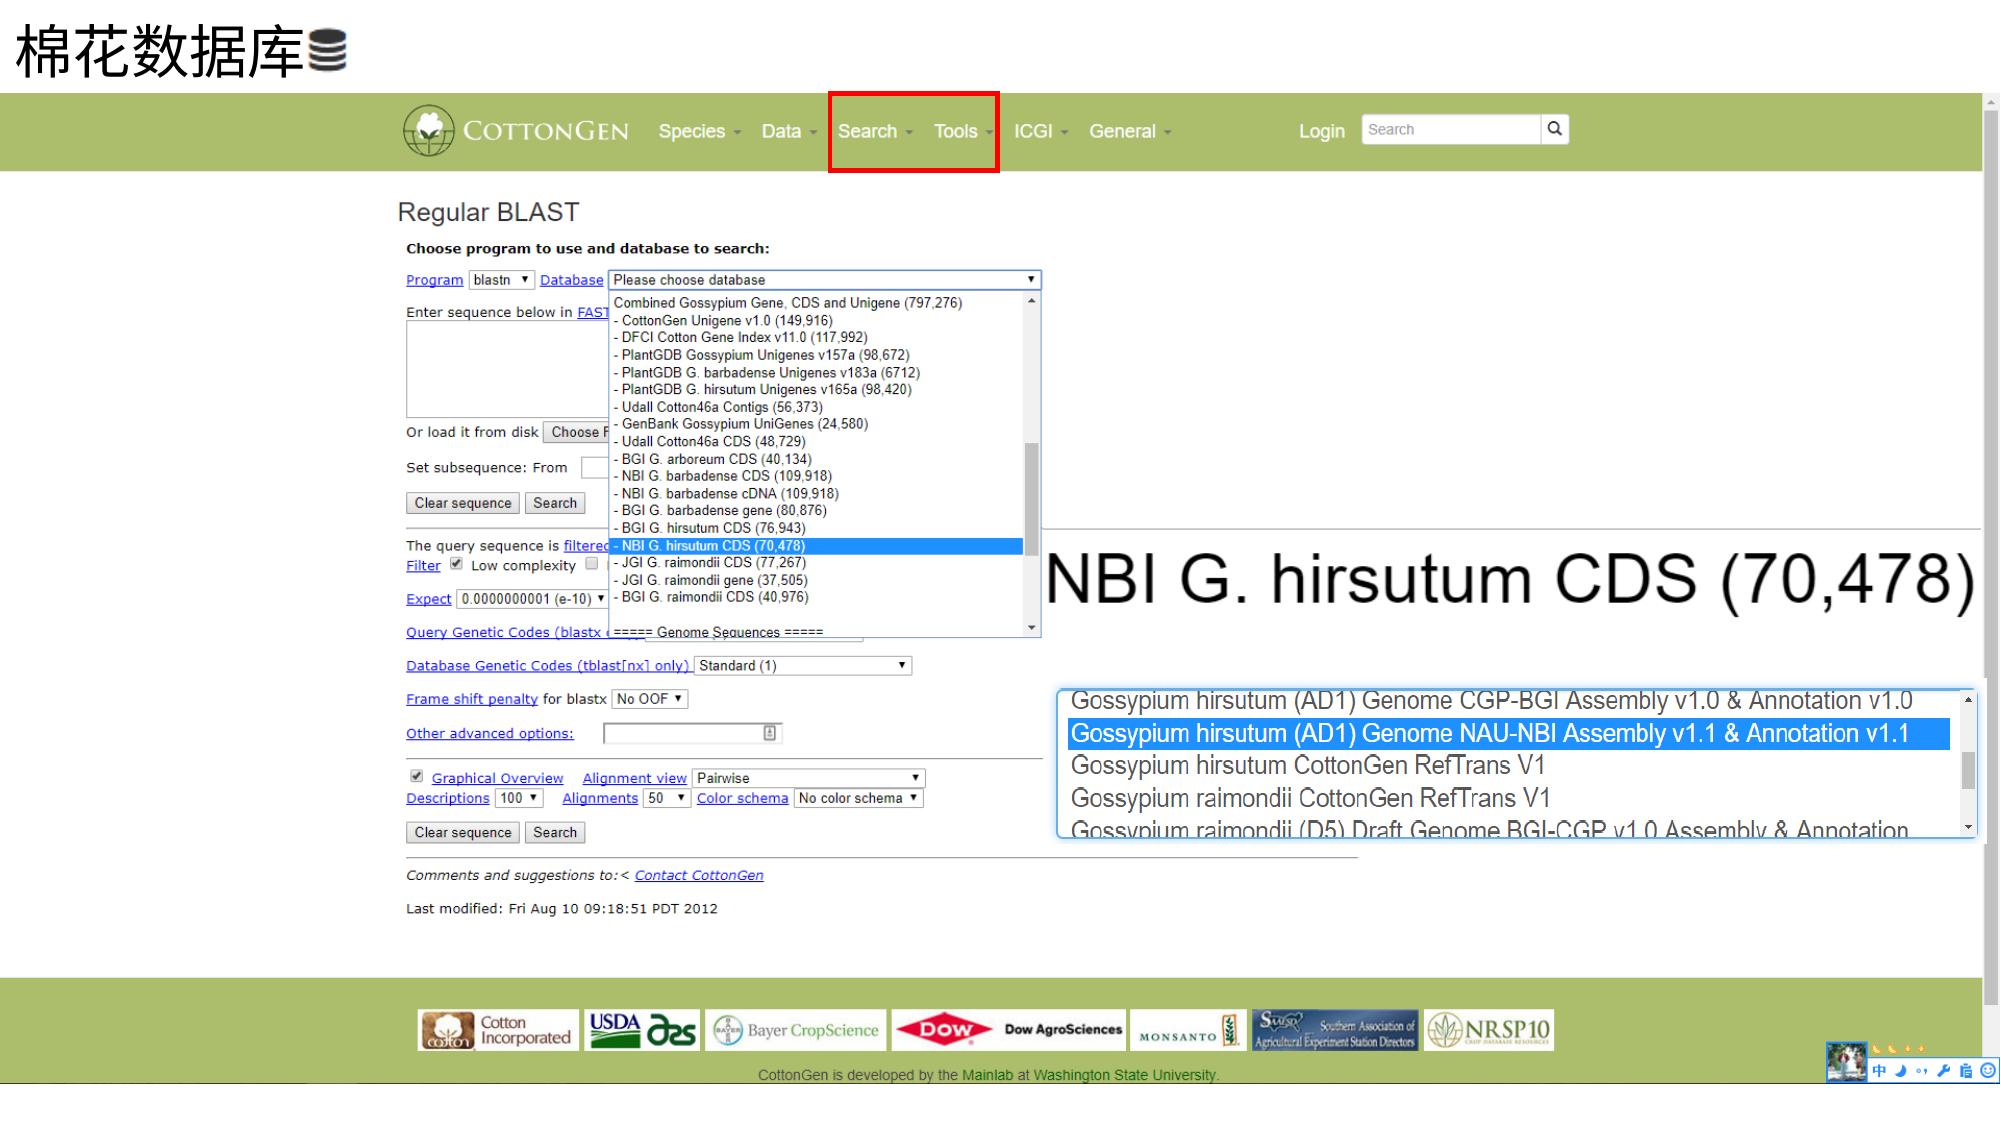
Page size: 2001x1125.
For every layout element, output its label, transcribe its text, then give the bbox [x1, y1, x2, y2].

picture [0, 93, 2000, 1084]
text_box 棉花数据库 [0, 7, 459, 93]
picture [287, 7, 357, 87]
